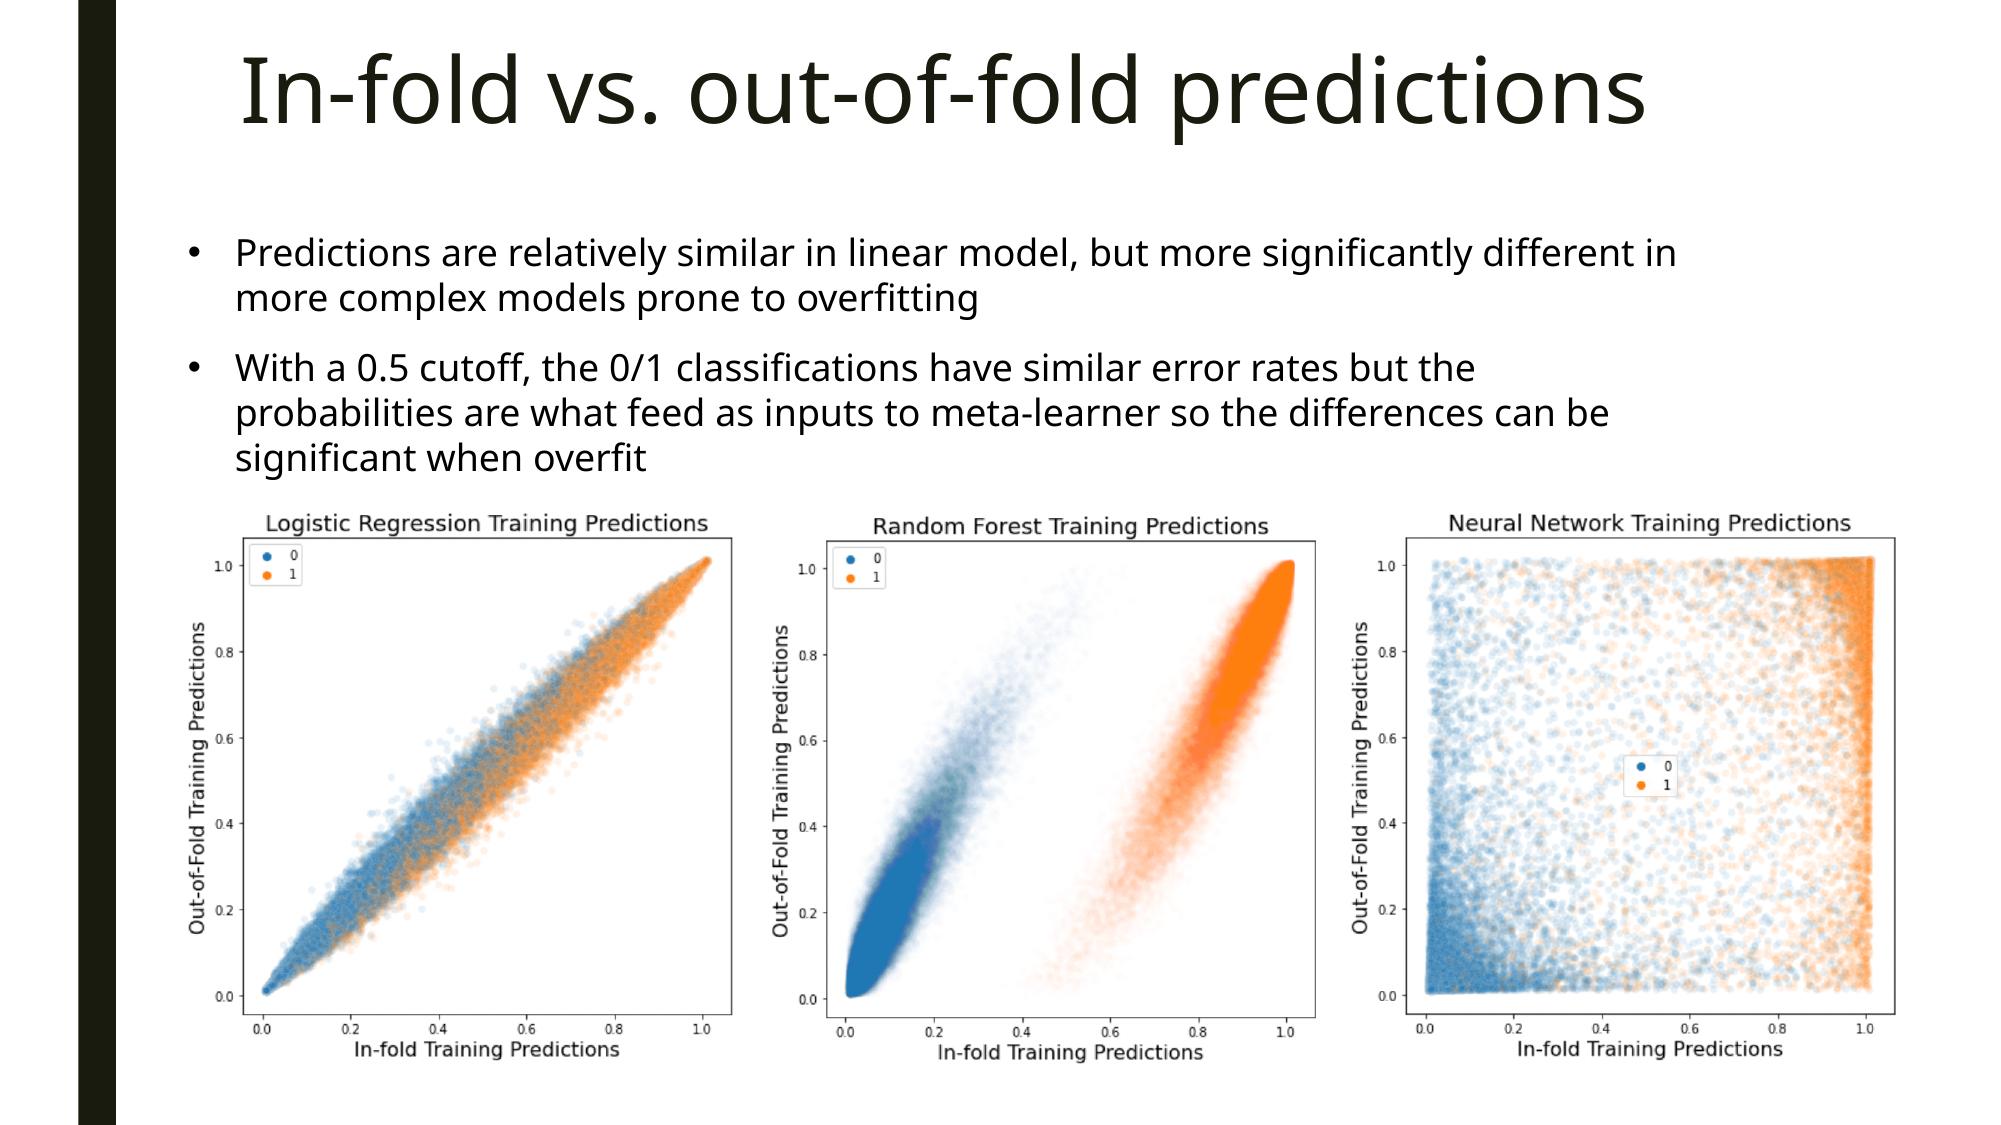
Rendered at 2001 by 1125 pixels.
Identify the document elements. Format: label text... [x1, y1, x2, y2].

title In-fold vs. out-of-fold predictions [225, 37, 1800, 282]
text_box Predictions are relatively similar in linear model, but more significantly different in more complex models prone to overfitting With a 0.5 cutoff, the 0/1 classifications have similar error rates but the probabilities are what feed as inputs to meta-learner so the differences can be significant when overfit [173, 221, 1696, 487]
picture [173, 500, 1912, 1069]
